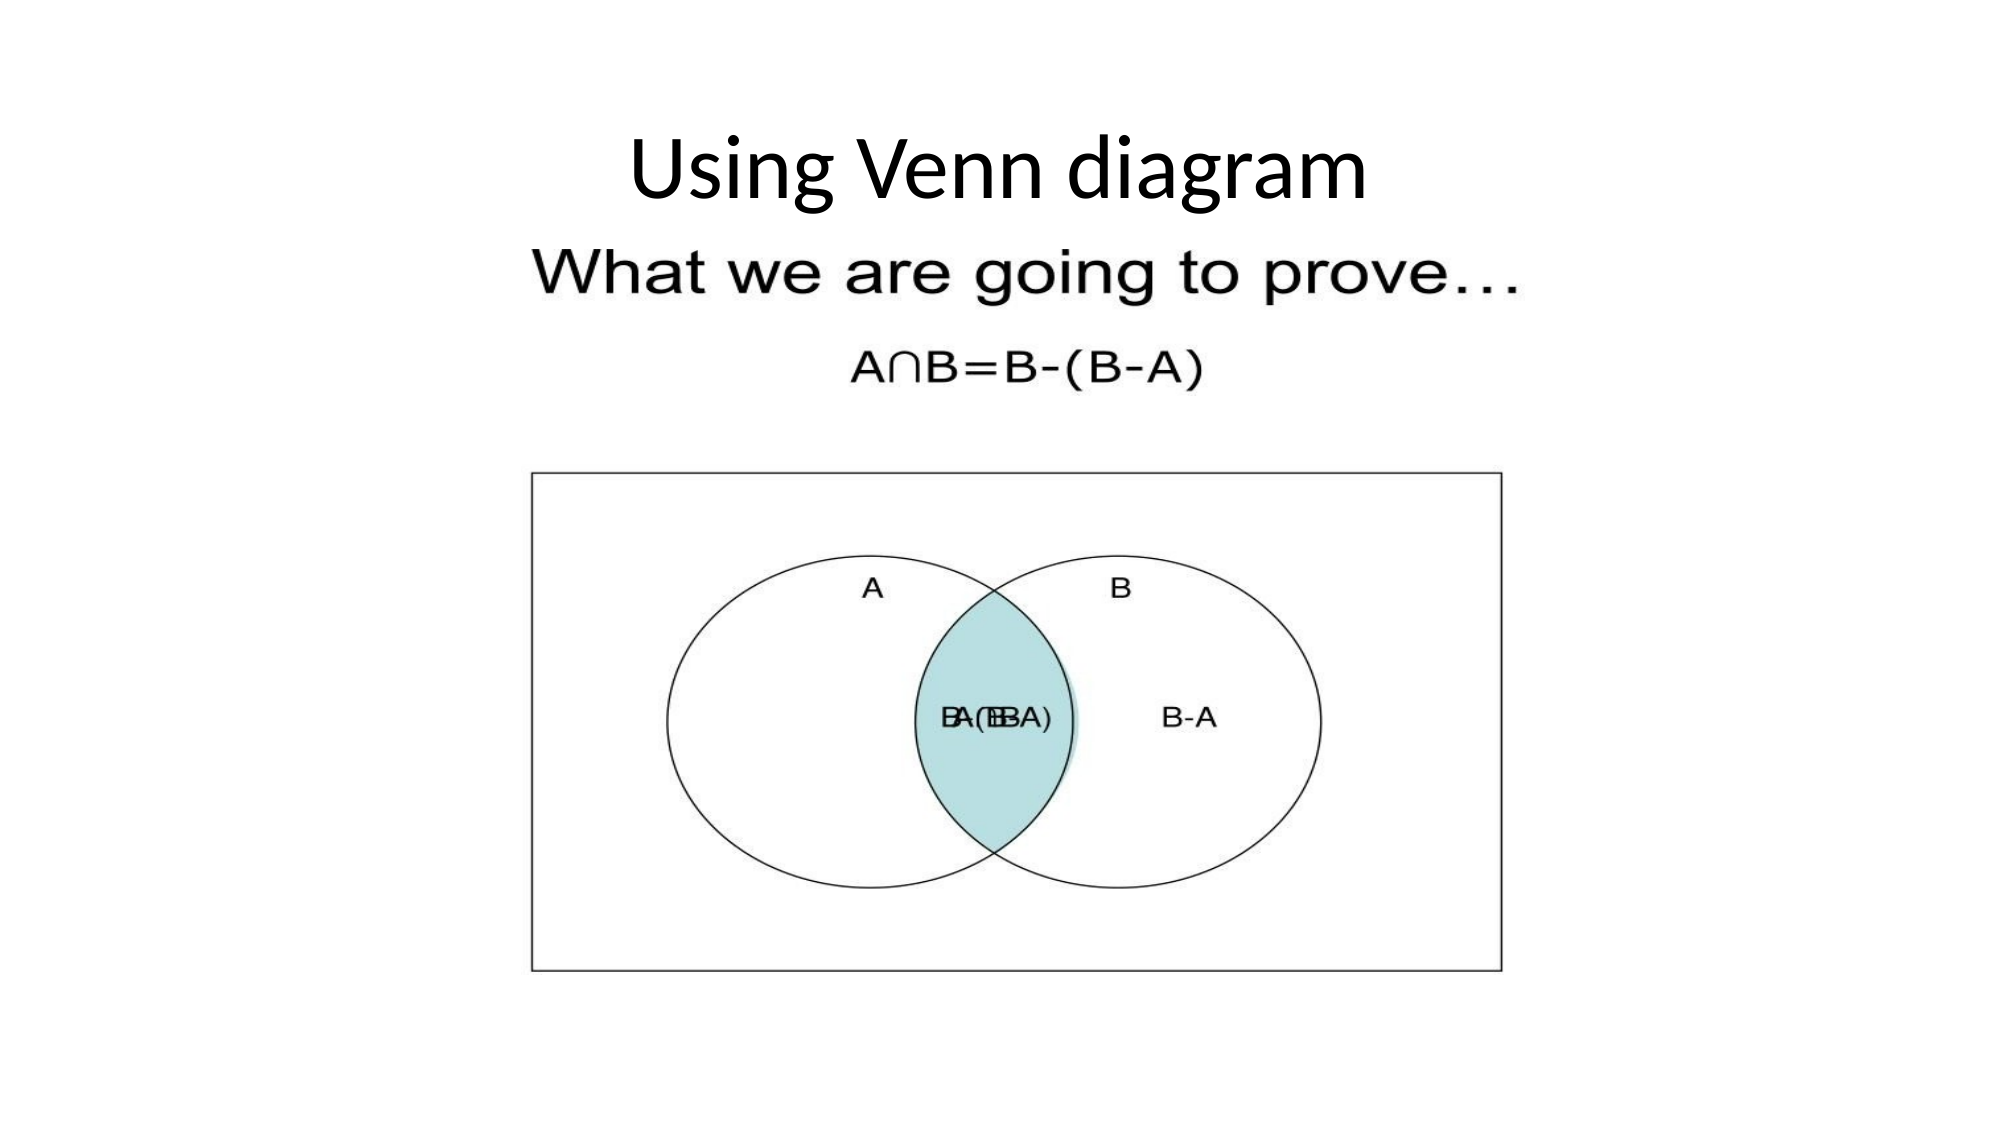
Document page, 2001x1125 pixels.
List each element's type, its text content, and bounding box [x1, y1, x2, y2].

picture [521, 249, 1525, 975]
text_box Using Venn diagram [417, 99, 1583, 225]
